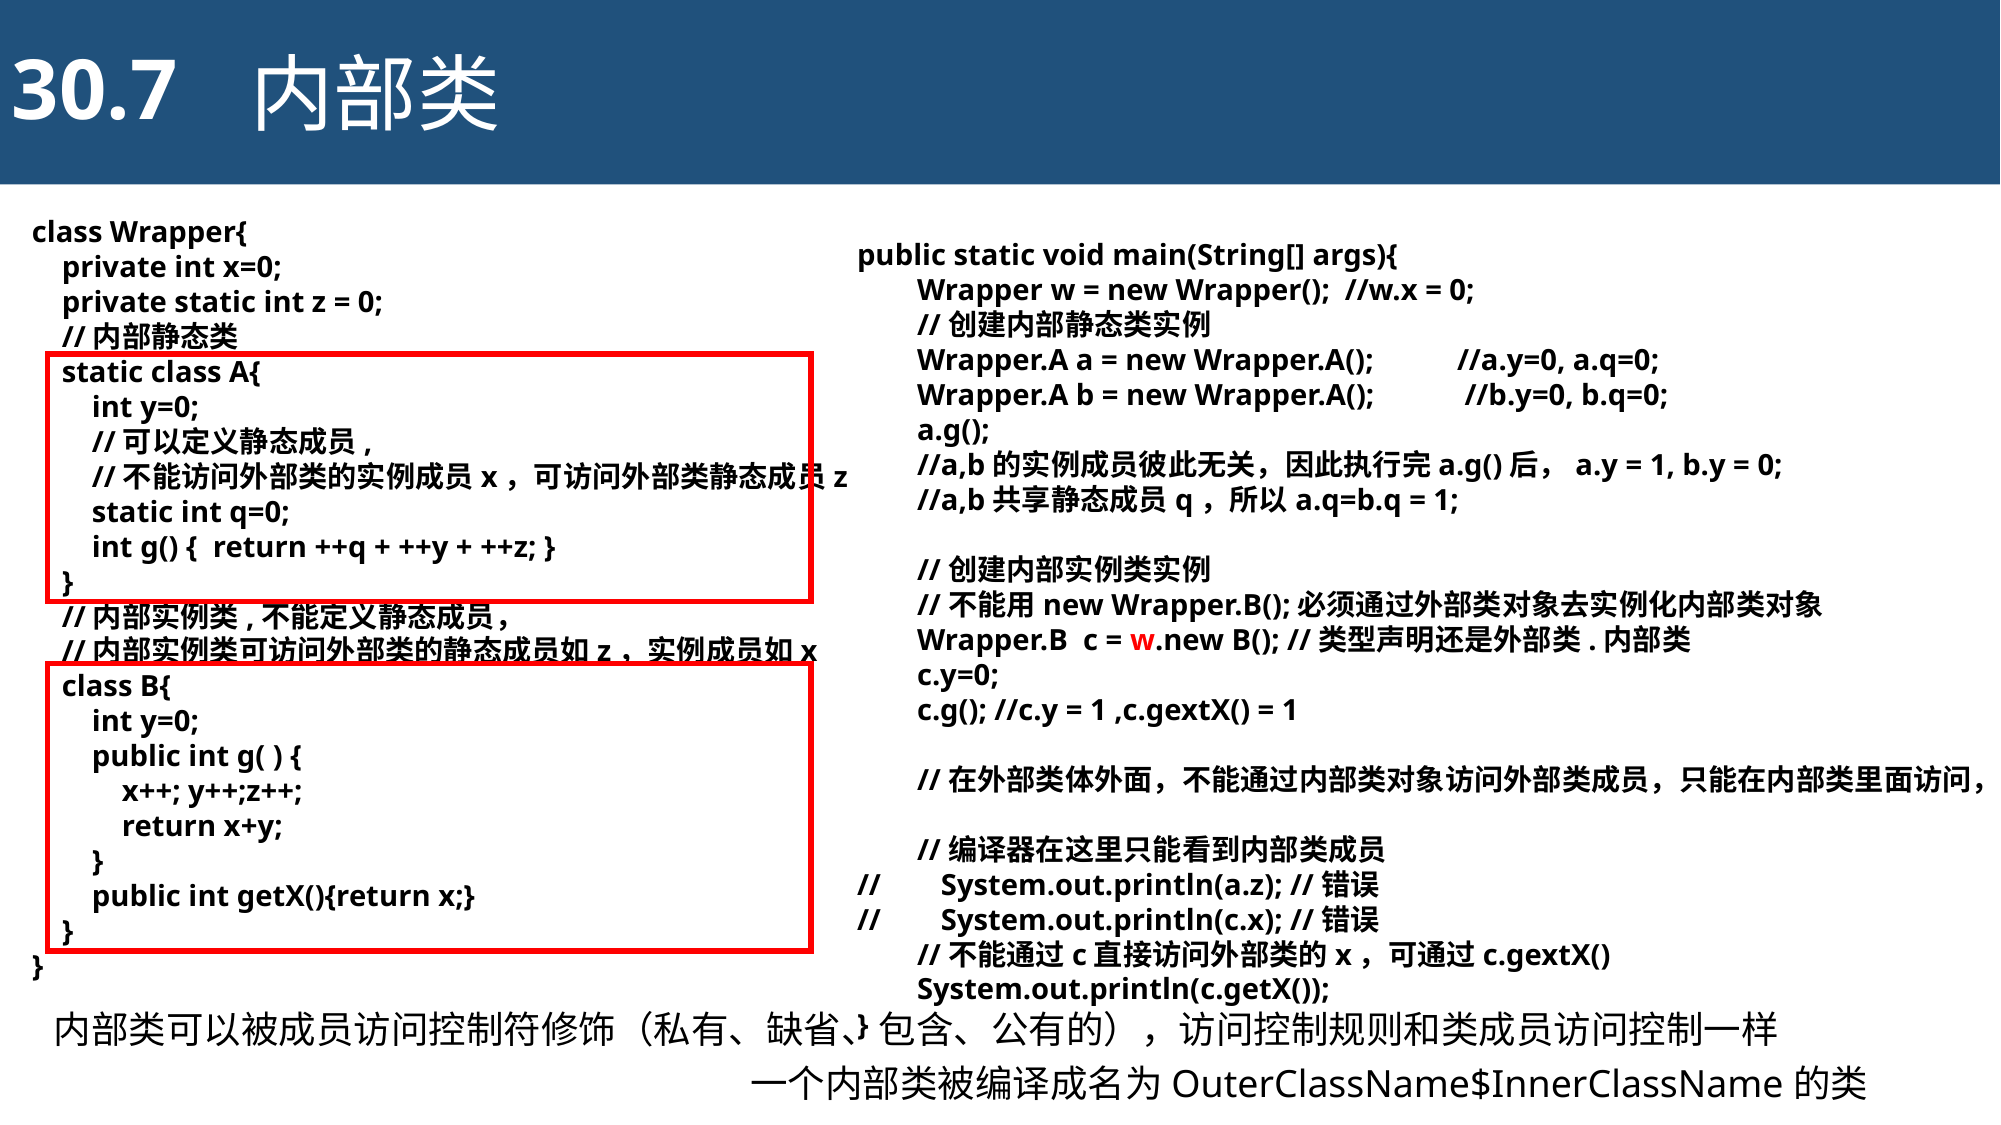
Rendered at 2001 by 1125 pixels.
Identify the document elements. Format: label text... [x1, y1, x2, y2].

text_box 一个内部类被编译成名为OuterClassName$InnerClassName的类 [735, 1052, 1883, 1113]
text_box [46, 662, 812, 952]
text_box class Wrapper{ private int x=0; private static int z = 0; //内部静态类 static class A{ int y=0; //可以定义静态成员, //不能访问外部类的实例成员x，可访问外部类静态成员z static int q=0; int g() { return ++q + ++y + ++z; } } //内部实例类,不能定义静态成员， //内部实例类可访问外部类的静态成员如z，实例成员如x class B{ int y=0; public int g( ) { x++; y++;z++; return x+y; } public int getX(){return x;} } } [17, 205, 867, 990]
text_box 30.7 [0, 40, 197, 206]
text_box [46, 353, 812, 603]
text_box public static void main(String[] args){ Wrapper w = new Wrapper(); //w.x = 0; //创建内部静态类实例 Wrapper.A a = new Wrapper.A(); //a.y=0, a.q=0; Wrapper.A b = new Wrapper.A(); //b.y=0, b.q=0; a.g(); //a,b的实例成员彼此无关，因此执行完a.g()后，a.y = 1, b.y = 0; //a,b共享静态成员q，所以a.q=b.q = 1; //创建内部实例类实例 //不能用new Wrapper.B();必须通过外部类对象去实例化内部类对象 Wrapper.B c = w.new B(); //类型声明还是外部类.内部类 c.y=0; c.g(); //c.y = 1 ,c.gextX() = 1 //在外部类体外面，不能通过内部类对象访问外部类成员，只能在内部类里面访问， //编译器在这里只能看到内部类成员 // System.out.println(a.z); //错误 // System.out.println(c.x); //错误 //不能通过c直接访问外部类的x，可通过c.gextX() System.out.println(c.getX()); } [842, 229, 2000, 1049]
list 内部类 [235, 44, 1449, 127]
text_box 内部类可以被成员访问控制符修饰（私有、缺省、包含、公有的），访问控制规则和类成员访问控制一样 [38, 998, 1794, 1059]
